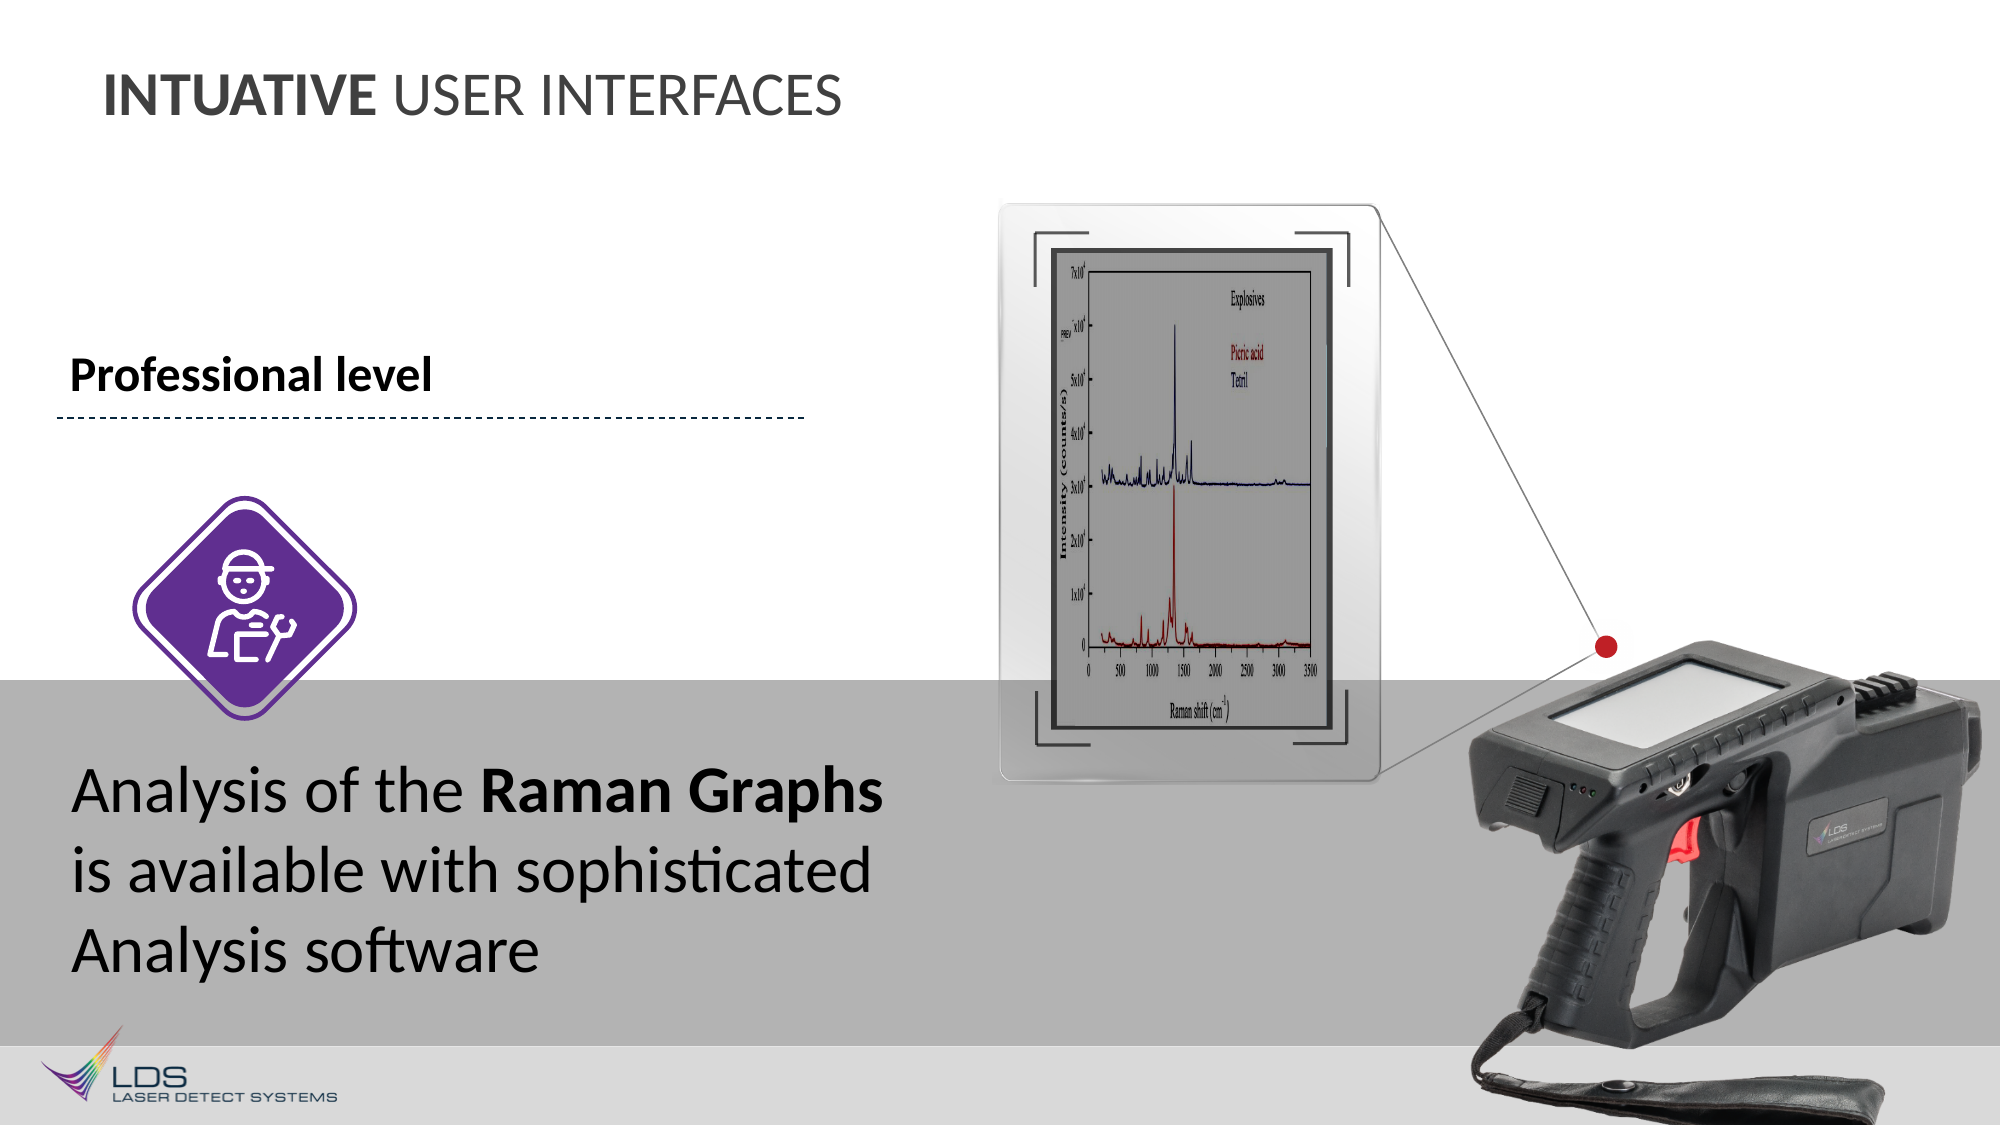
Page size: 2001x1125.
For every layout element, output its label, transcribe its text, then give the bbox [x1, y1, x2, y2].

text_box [166, 530, 323, 687]
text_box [1034, 232, 1349, 746]
text_box [0, 680, 1101, 1020]
text_box [134, 570, 161, 647]
text_box INTUATIVE USER INTERFACES [87, 45, 1855, 184]
text_box Analysis of the Raman Graphs is available with sophisticated Analysis software [56, 738, 949, 993]
picture [992, 198, 2000, 1125]
text_box [327, 568, 355, 649]
text_box [208, 694, 282, 719]
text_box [0, 1020, 1101, 1125]
text_box Professional level [55, 333, 460, 409]
text_box [202, 498, 288, 529]
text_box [1374, 207, 1606, 422]
